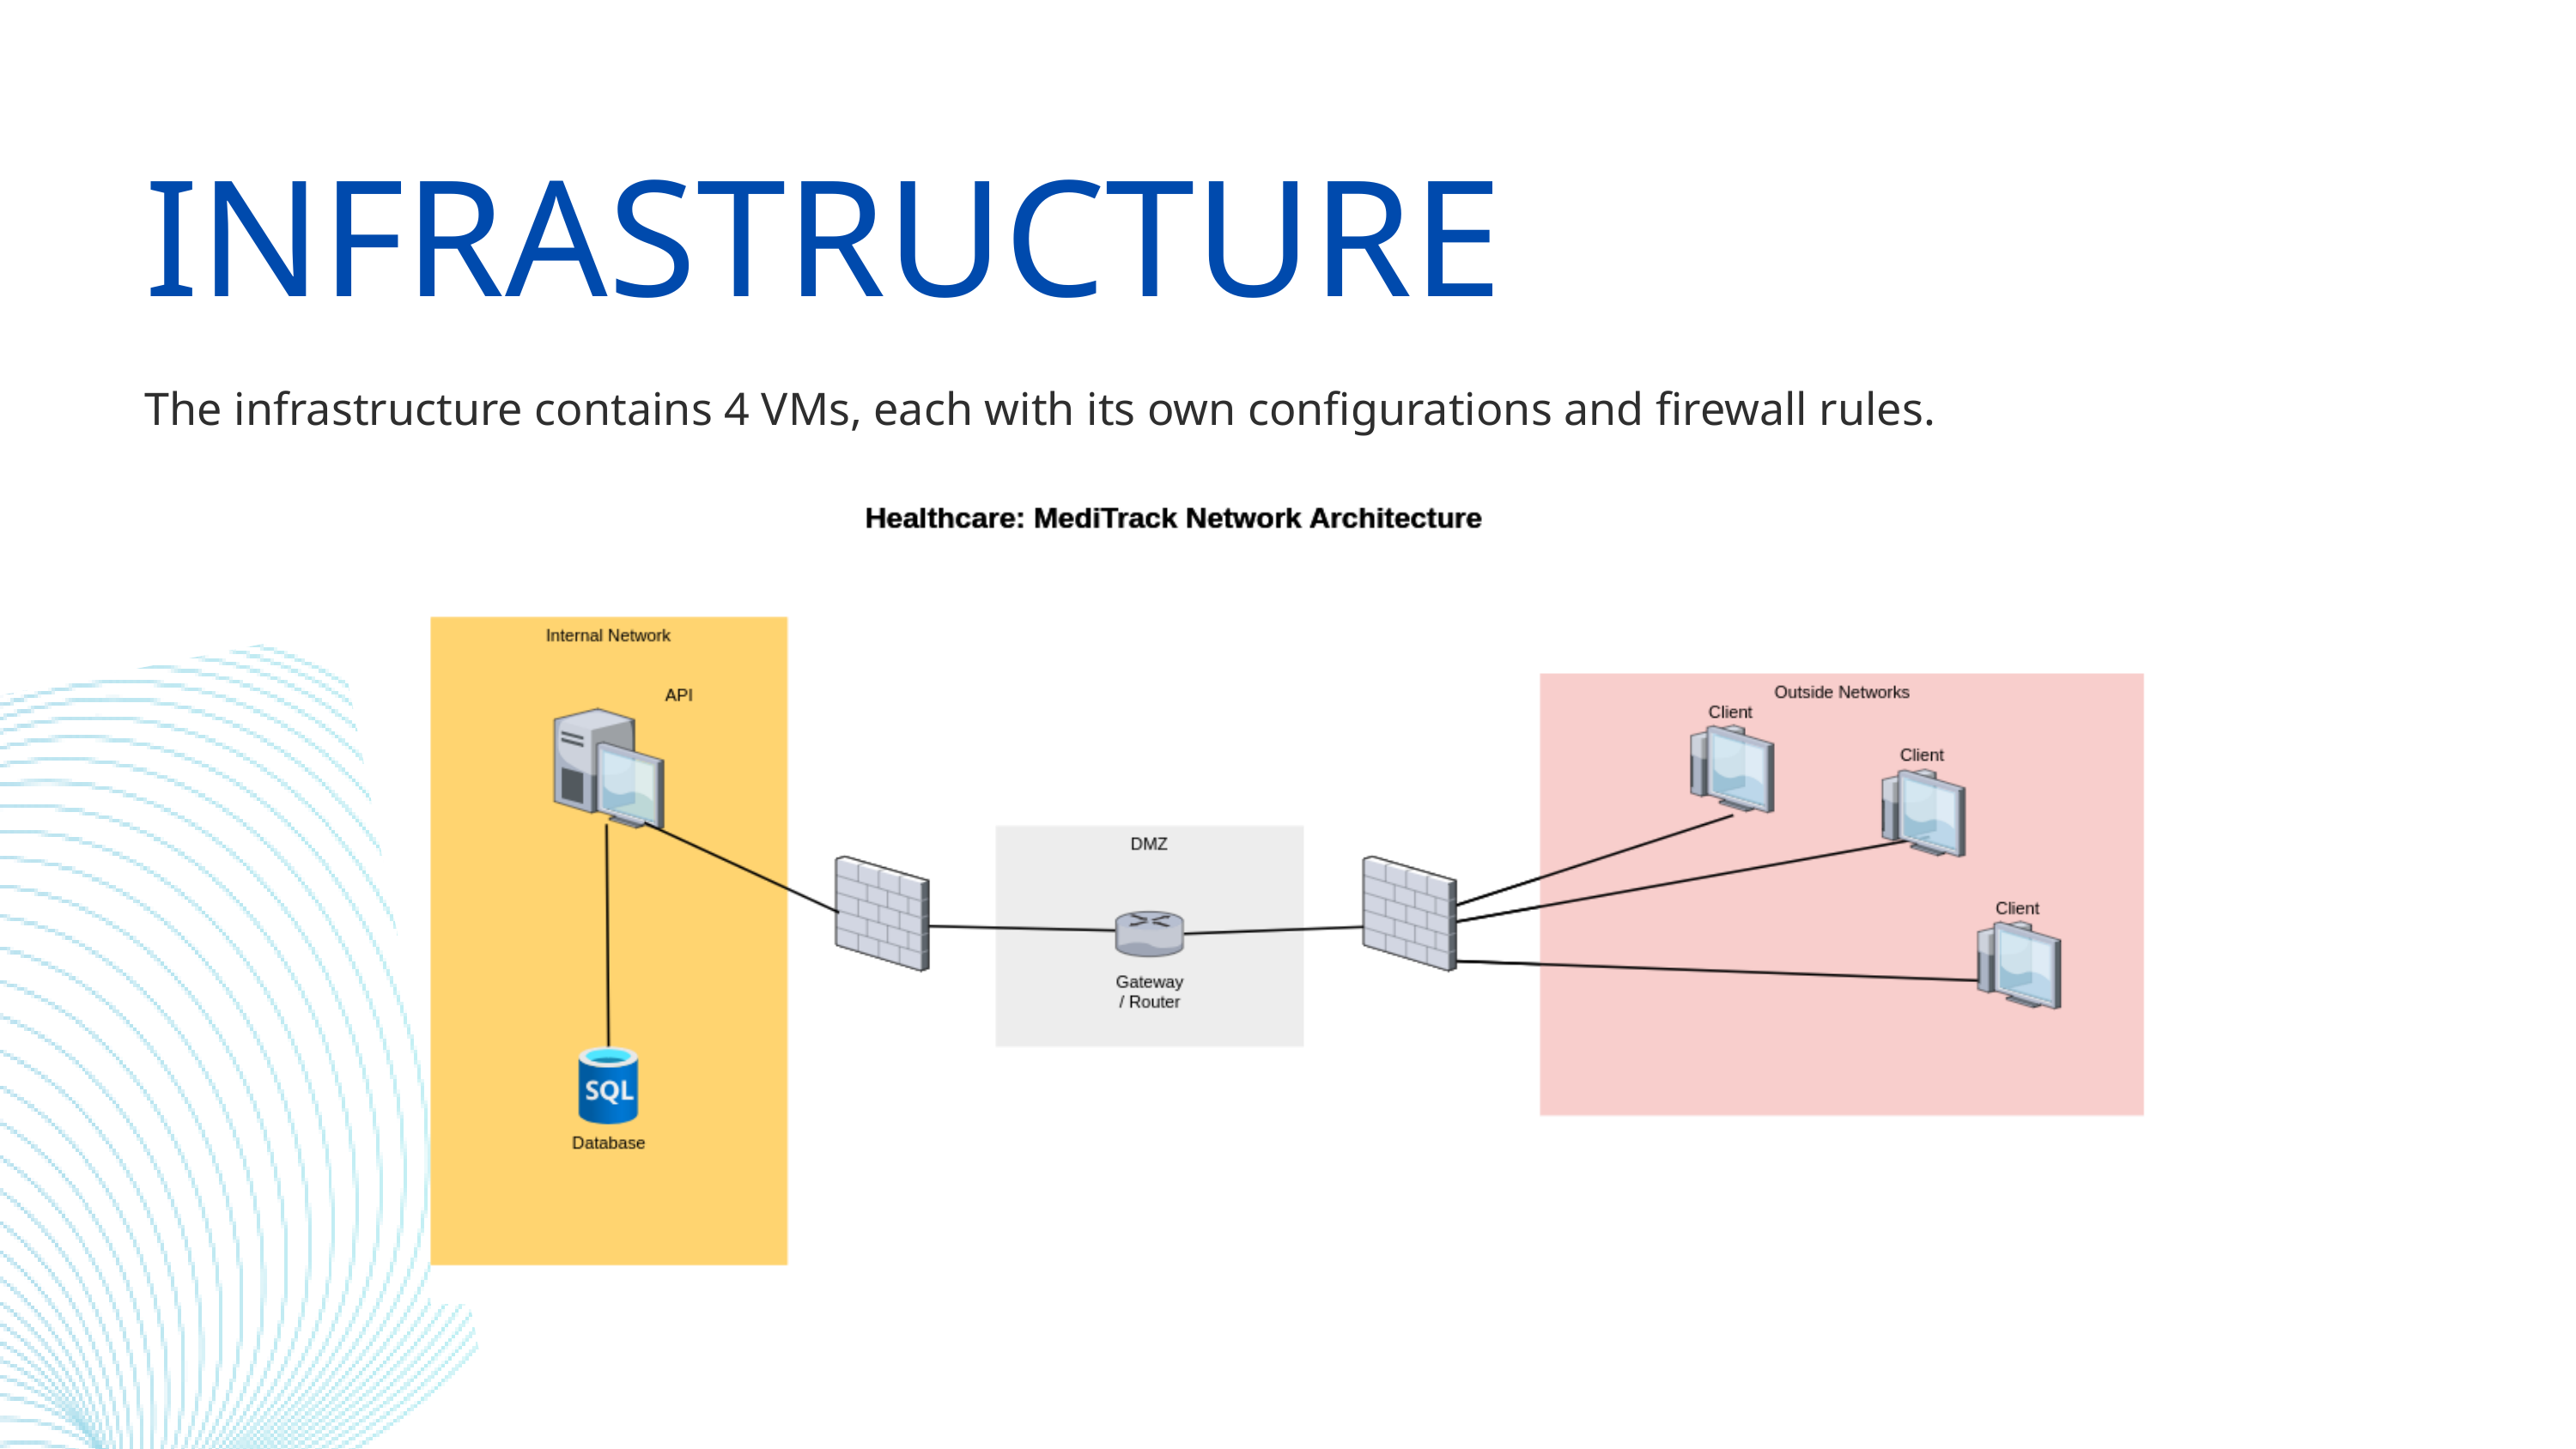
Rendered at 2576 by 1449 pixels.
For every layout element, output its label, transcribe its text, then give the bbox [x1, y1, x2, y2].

text_box INFRASTRUCTURE [144, 167, 1742, 329]
text_box [0, 629, 499, 1449]
text_box [430, 494, 2146, 1304]
text_box The infrastructure contains 4 VMs, each with its own configurations and firewall rules. [144, 362, 2060, 435]
